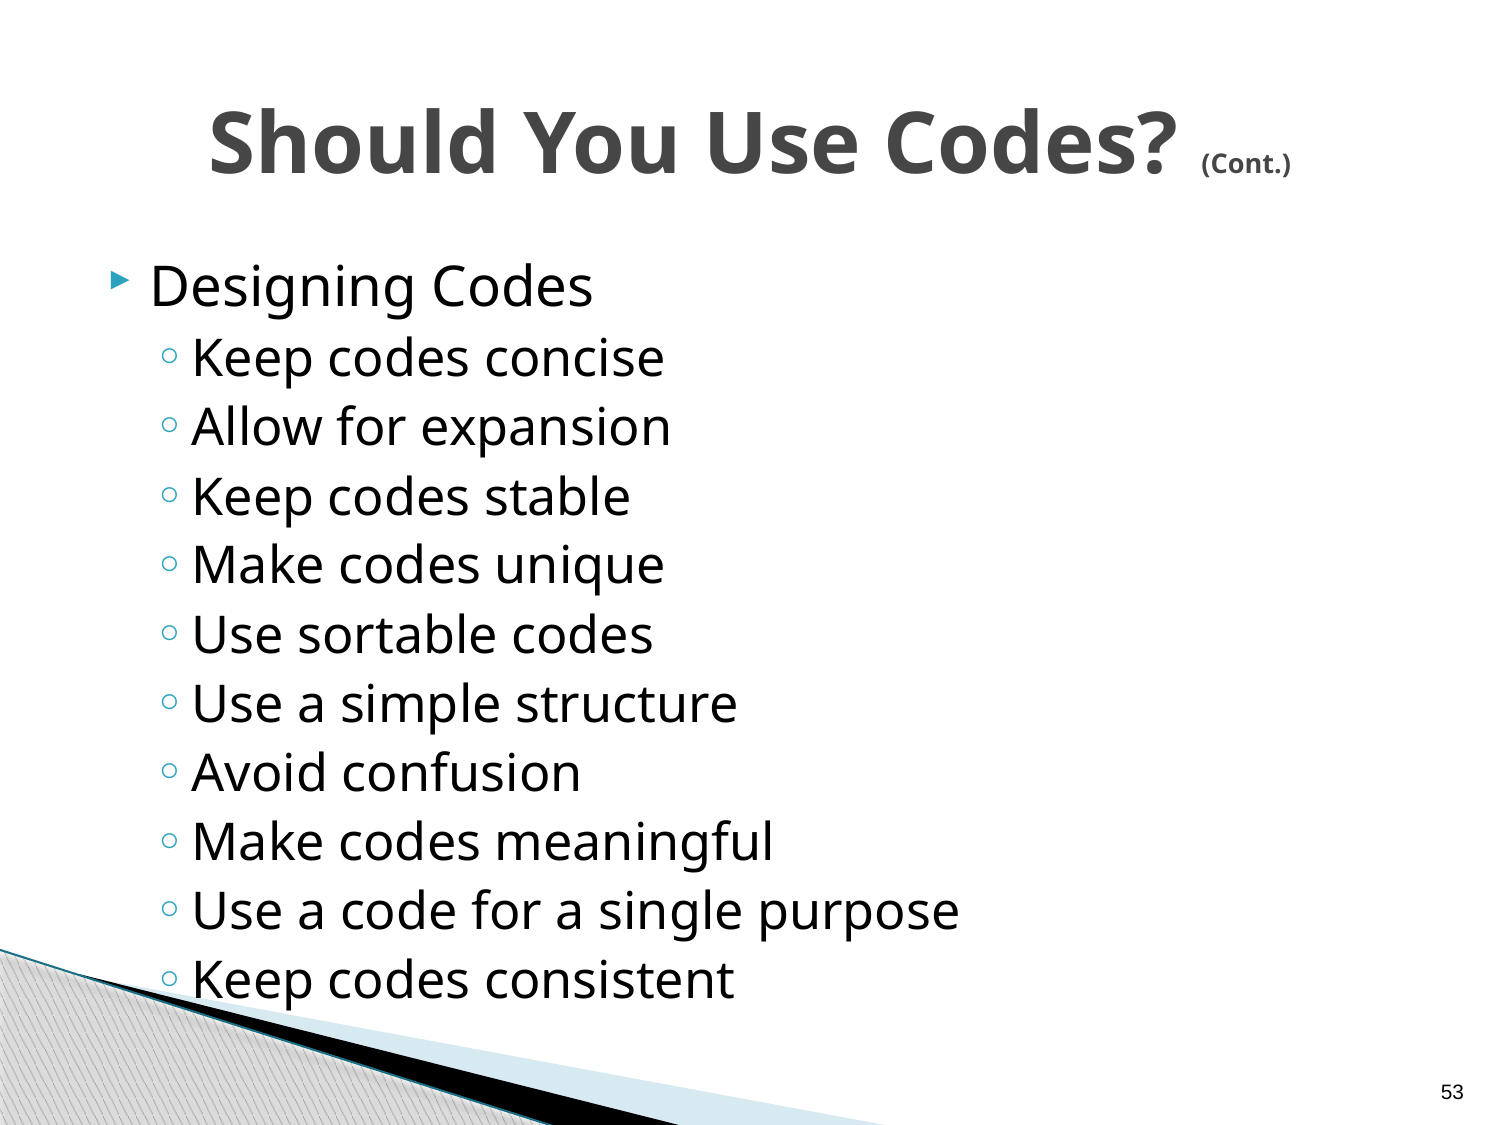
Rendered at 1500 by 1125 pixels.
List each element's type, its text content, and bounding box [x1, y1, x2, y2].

title Should You Use Codes? (Cont.) [75, 45, 1425, 233]
slide_number 53 [1418, 1051, 1479, 1112]
list Designing Codes Keep codes concise Allow for expansion Keep codes stable Make codes unique Use sortable codes Use a simple structure Avoid confusion Make codes meaningful Use a code for a single purpose Keep codes consistent [75, 242, 1375, 1025]
